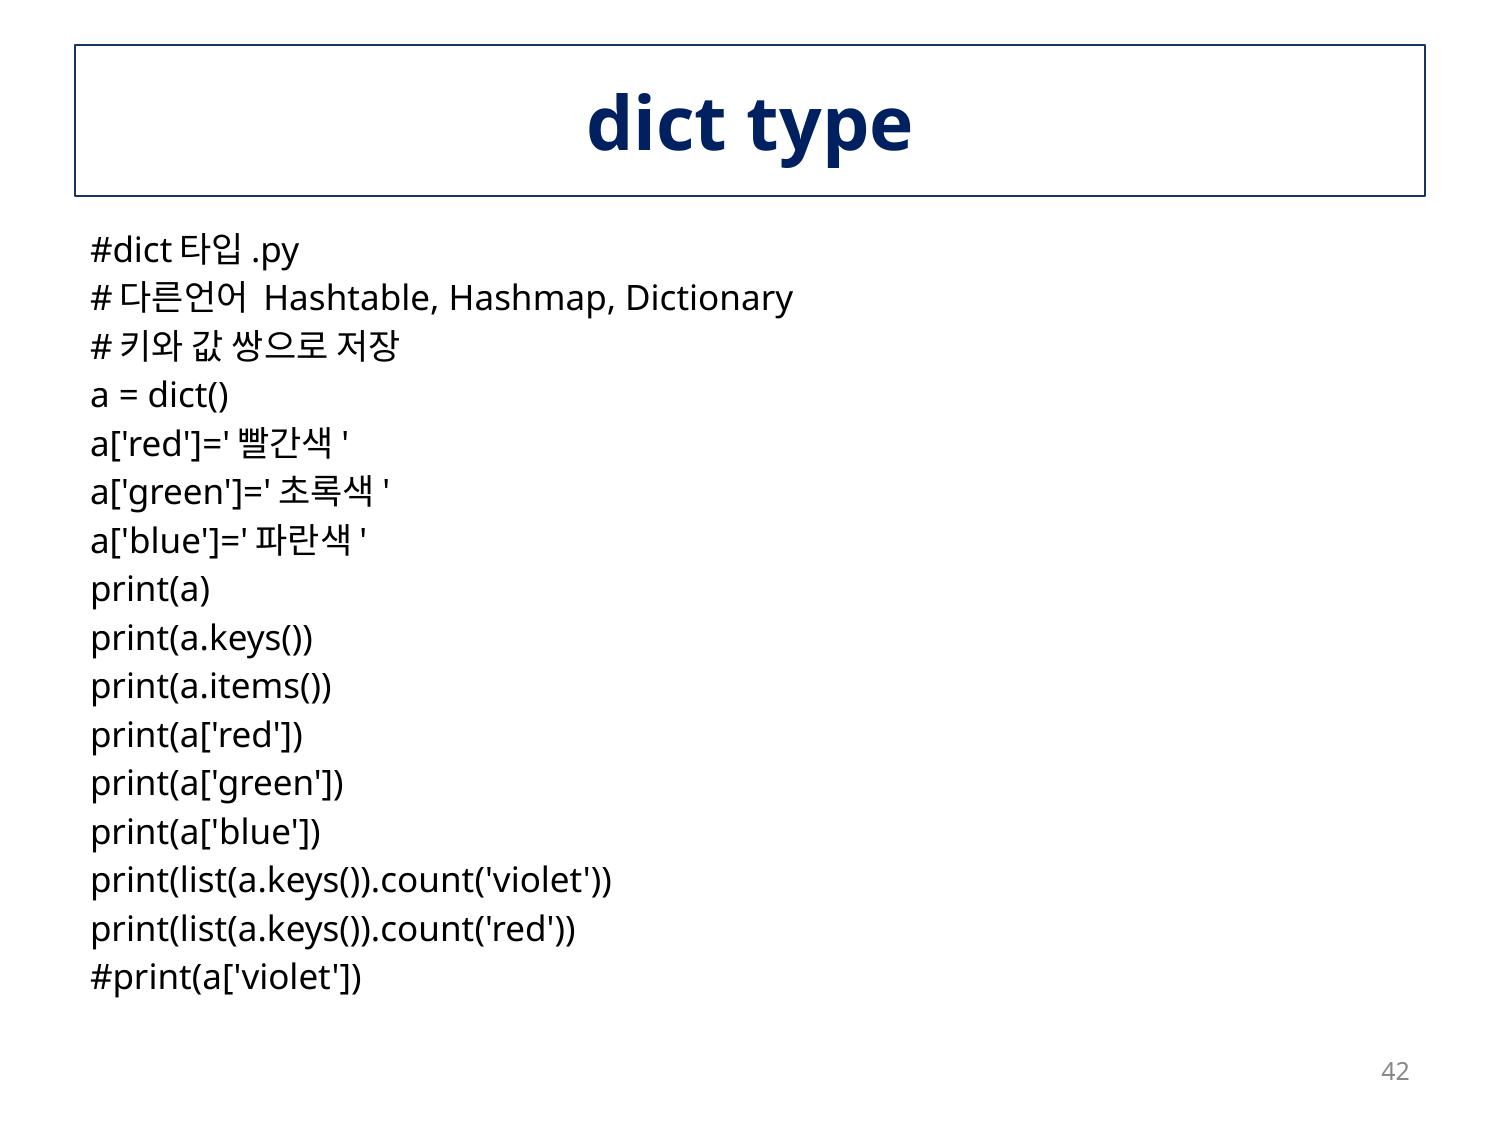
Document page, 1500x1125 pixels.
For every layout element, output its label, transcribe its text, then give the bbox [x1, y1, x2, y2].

list #dict타입.py #다른언어 Hashtable, Hashmap, Dictionary #키와 값 쌍으로 저장 a = dict() a['red']='빨간색' a['green']='초록색' a['blue']='파란색' print(a) print(a.keys()) print(a.items()) print(a['red']) print(a['green']) print(a['blue']) print(list(a.keys()).count('violet')) print(list(a.keys()).count('red')) #print(a['violet']) [75, 219, 1425, 1005]
slide_number 42 [1074, 1042, 1425, 1103]
title dict type [74, 44, 1426, 197]
